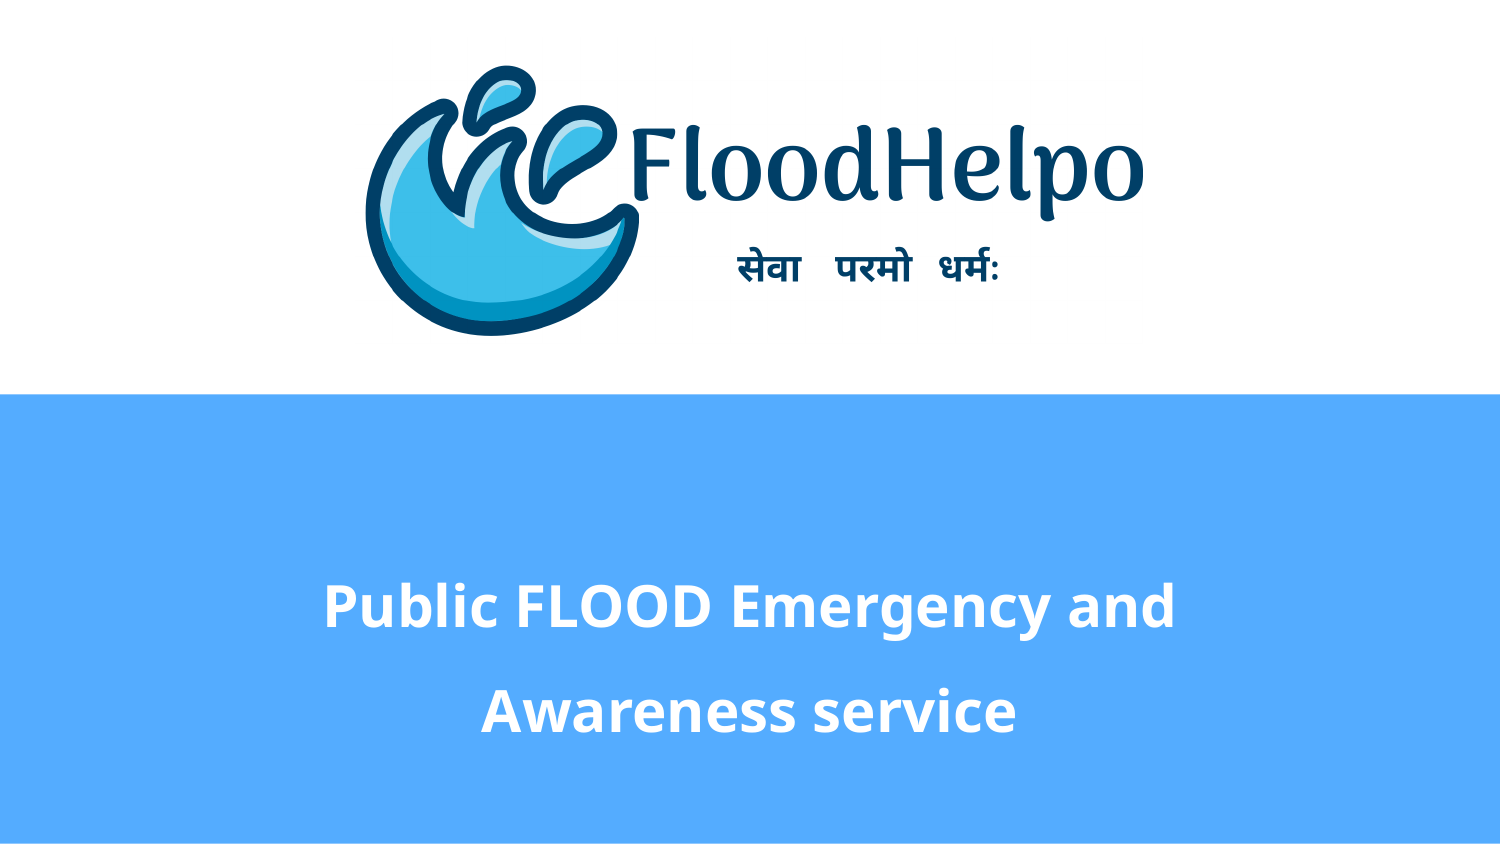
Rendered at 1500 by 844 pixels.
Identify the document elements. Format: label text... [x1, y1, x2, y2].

text_box [0, 394, 1500, 844]
picture [355, 37, 1143, 344]
list Public FLOOD Emergency and Awareness service [207, 502, 1293, 776]
